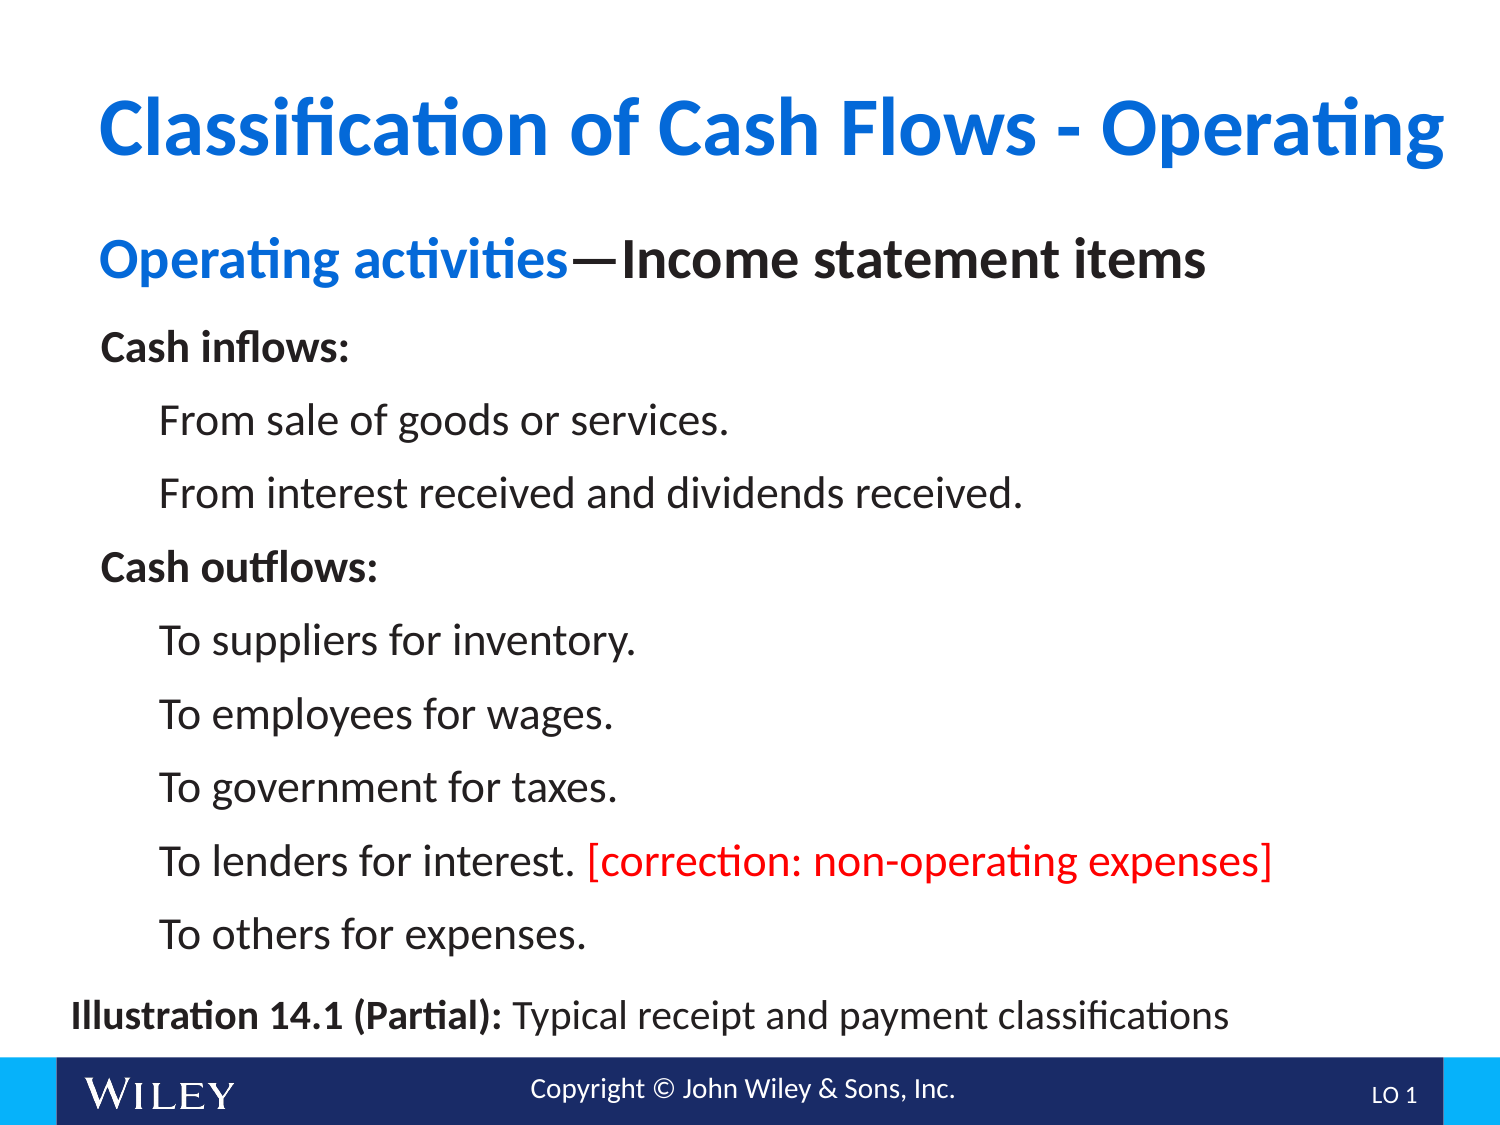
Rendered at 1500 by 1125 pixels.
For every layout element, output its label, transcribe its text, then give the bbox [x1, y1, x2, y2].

list Illustration 14.1 (Partial): Typical receipt and payment classifications [55, 986, 1387, 1051]
title Classification of Cash Flows - Operating [84, 75, 1481, 215]
list L O 1 [1309, 1065, 1433, 1125]
list Operating activities—Income statement items [84, 212, 1416, 313]
list Cash inflows: From sale of goods or services. From interest received and dividends received. Cash outflows: To suppliers for inventory. To employees for wages. To government for taxes. To lenders for interest. [correction: non-operating expenses] To others for expenses. [85, 303, 1387, 967]
